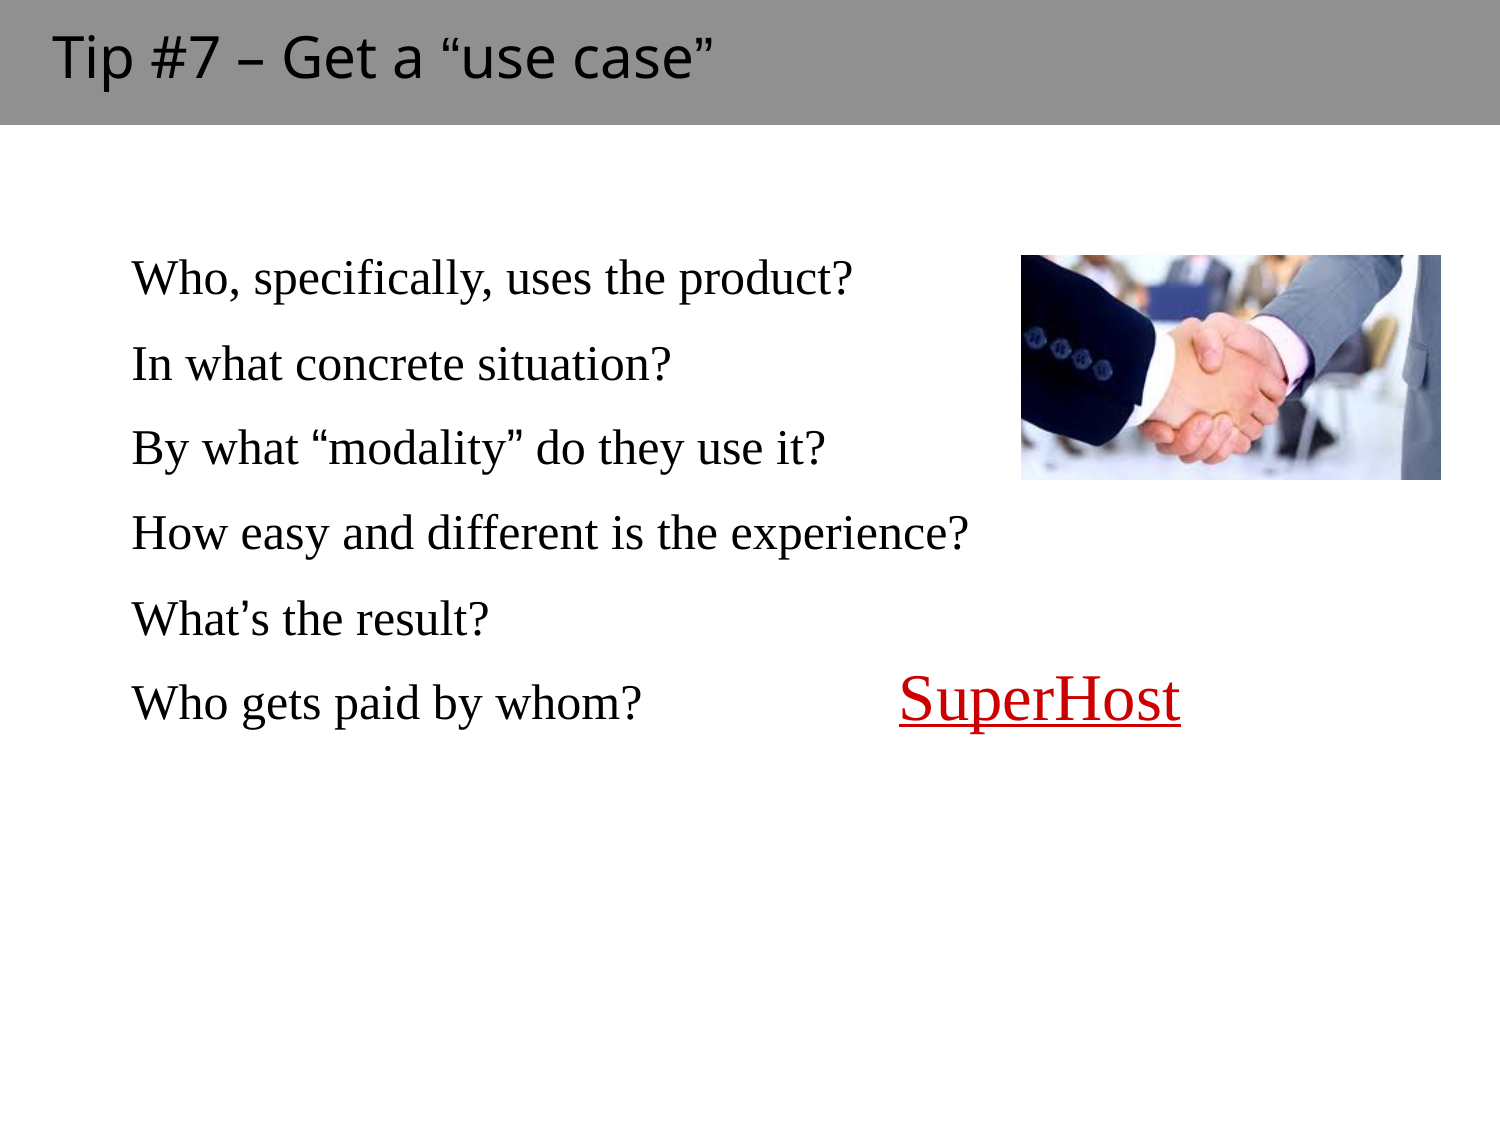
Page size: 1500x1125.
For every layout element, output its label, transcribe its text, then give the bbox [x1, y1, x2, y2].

text_box Who, specifically, uses the product? In what concrete situation? By what “modality” do they use it? How easy and different is the experience? What’s the result? Who gets paid by whom? [41, 237, 1363, 768]
title Tip #7 – Get a “use case” [37, 12, 1388, 98]
picture [1021, 255, 1442, 480]
text_box [0, 0, 1500, 125]
text_box SuperHost [808, 645, 1290, 786]
